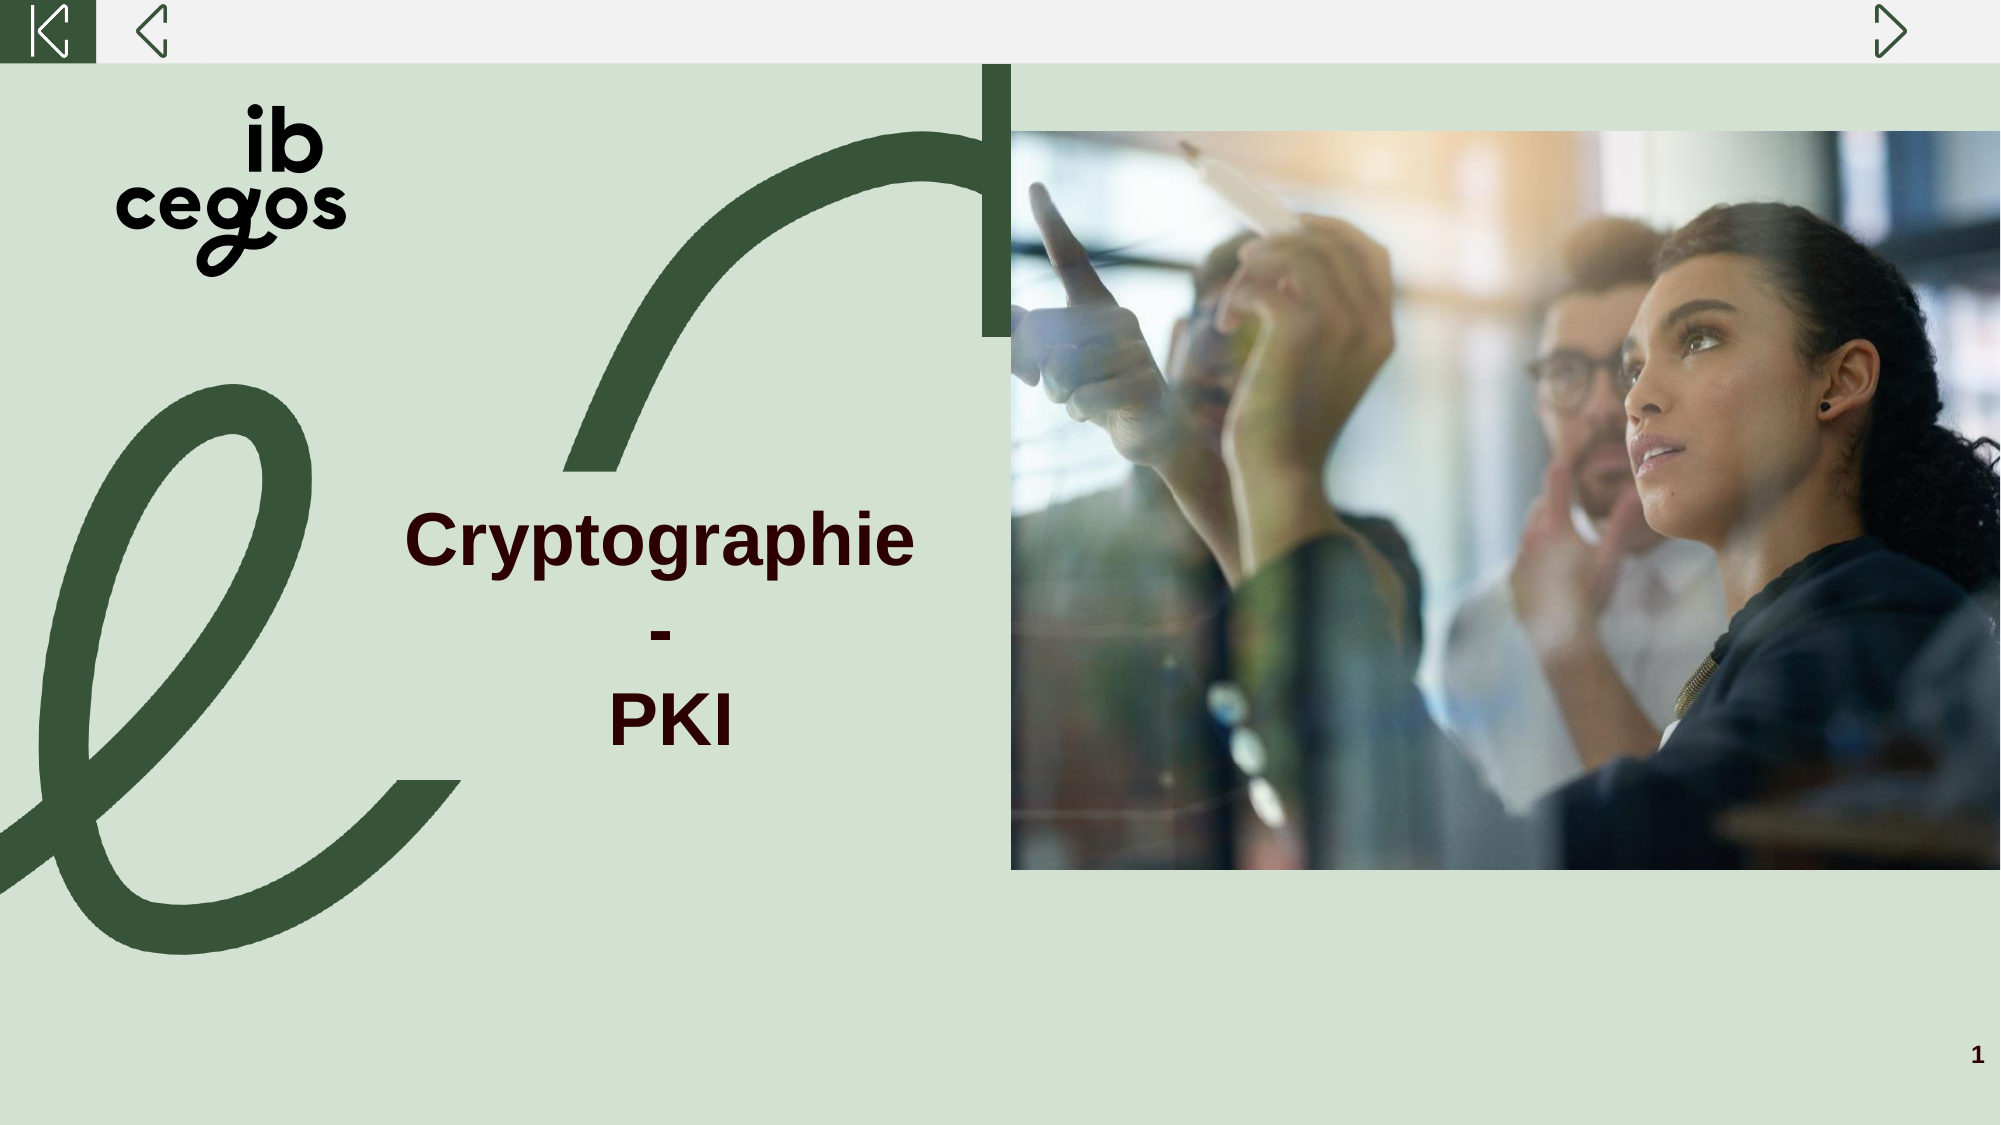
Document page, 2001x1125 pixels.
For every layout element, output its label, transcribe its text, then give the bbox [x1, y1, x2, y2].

picture [1875, 4, 1907, 58]
picture [136, 4, 167, 58]
slide_number 1 [1920, 1037, 2000, 1070]
picture [0, 131, 2001, 1125]
title Cryptographie - PKI [346, 471, 997, 780]
picture [31, 4, 68, 58]
